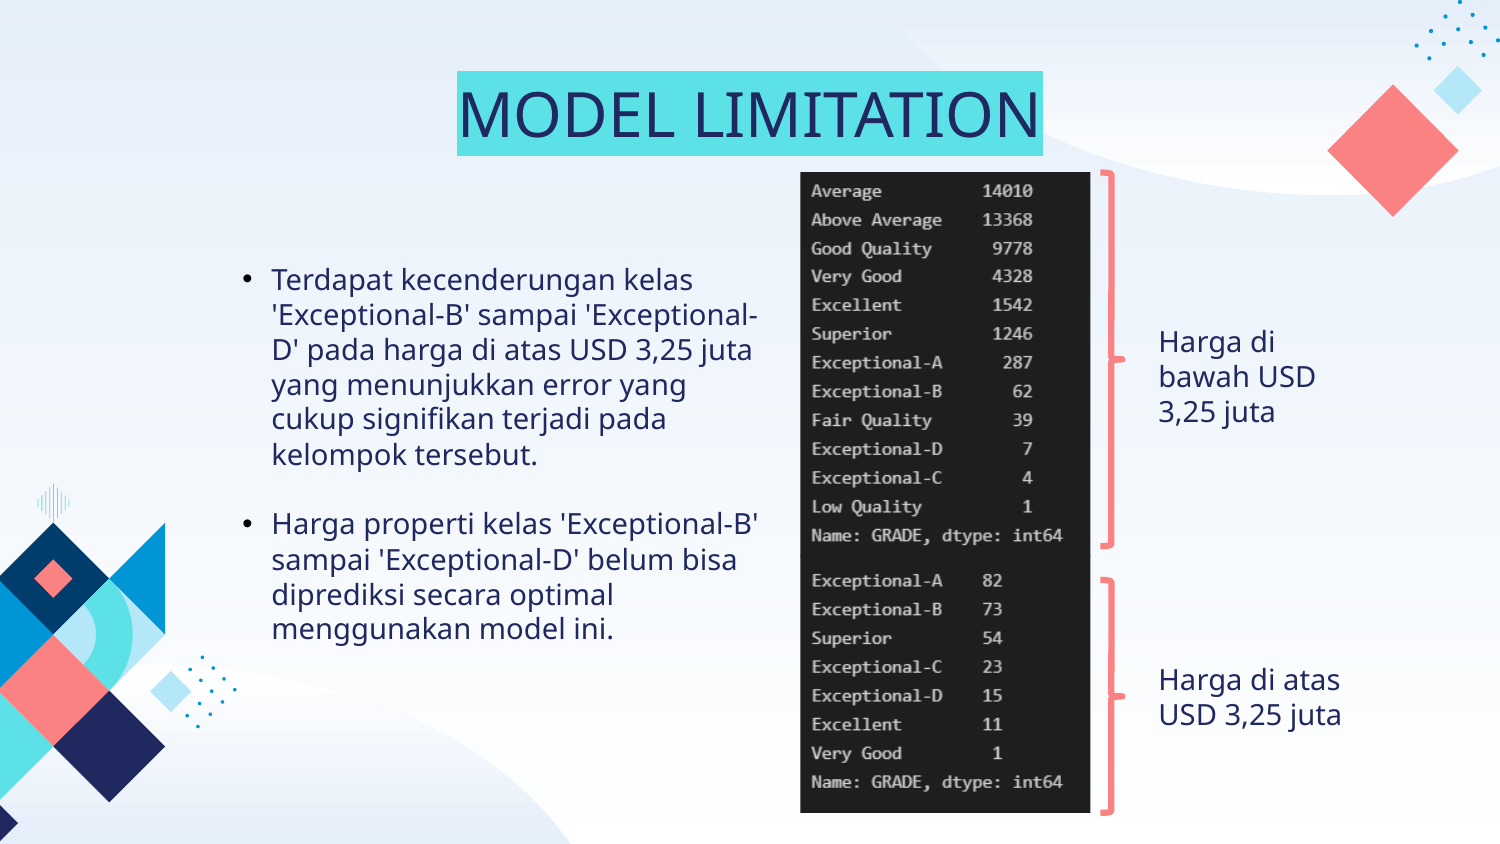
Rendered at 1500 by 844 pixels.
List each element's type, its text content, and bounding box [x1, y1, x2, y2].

text_box Harga di bawah USD 3,25 juta [1143, 316, 1382, 437]
text_box Terdapat kecenderungan kelas 'Exceptional-B' sampai 'Exceptional-D' pada harga di atas USD 3,25 juta yang menunjukkan error yang cukup signifikan terjadi pada kelompok tersebut. Harga properti kelas 'Exceptional-B' sampai 'Exceptional-D' belum bisa diprediksi secara optimal menggunakan model ini. [227, 246, 790, 654]
title MODEL LIMITATION [118, 60, 1382, 150]
text_box Harga di atas USD 3,25 juta [1143, 653, 1382, 739]
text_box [800, 172, 1123, 814]
